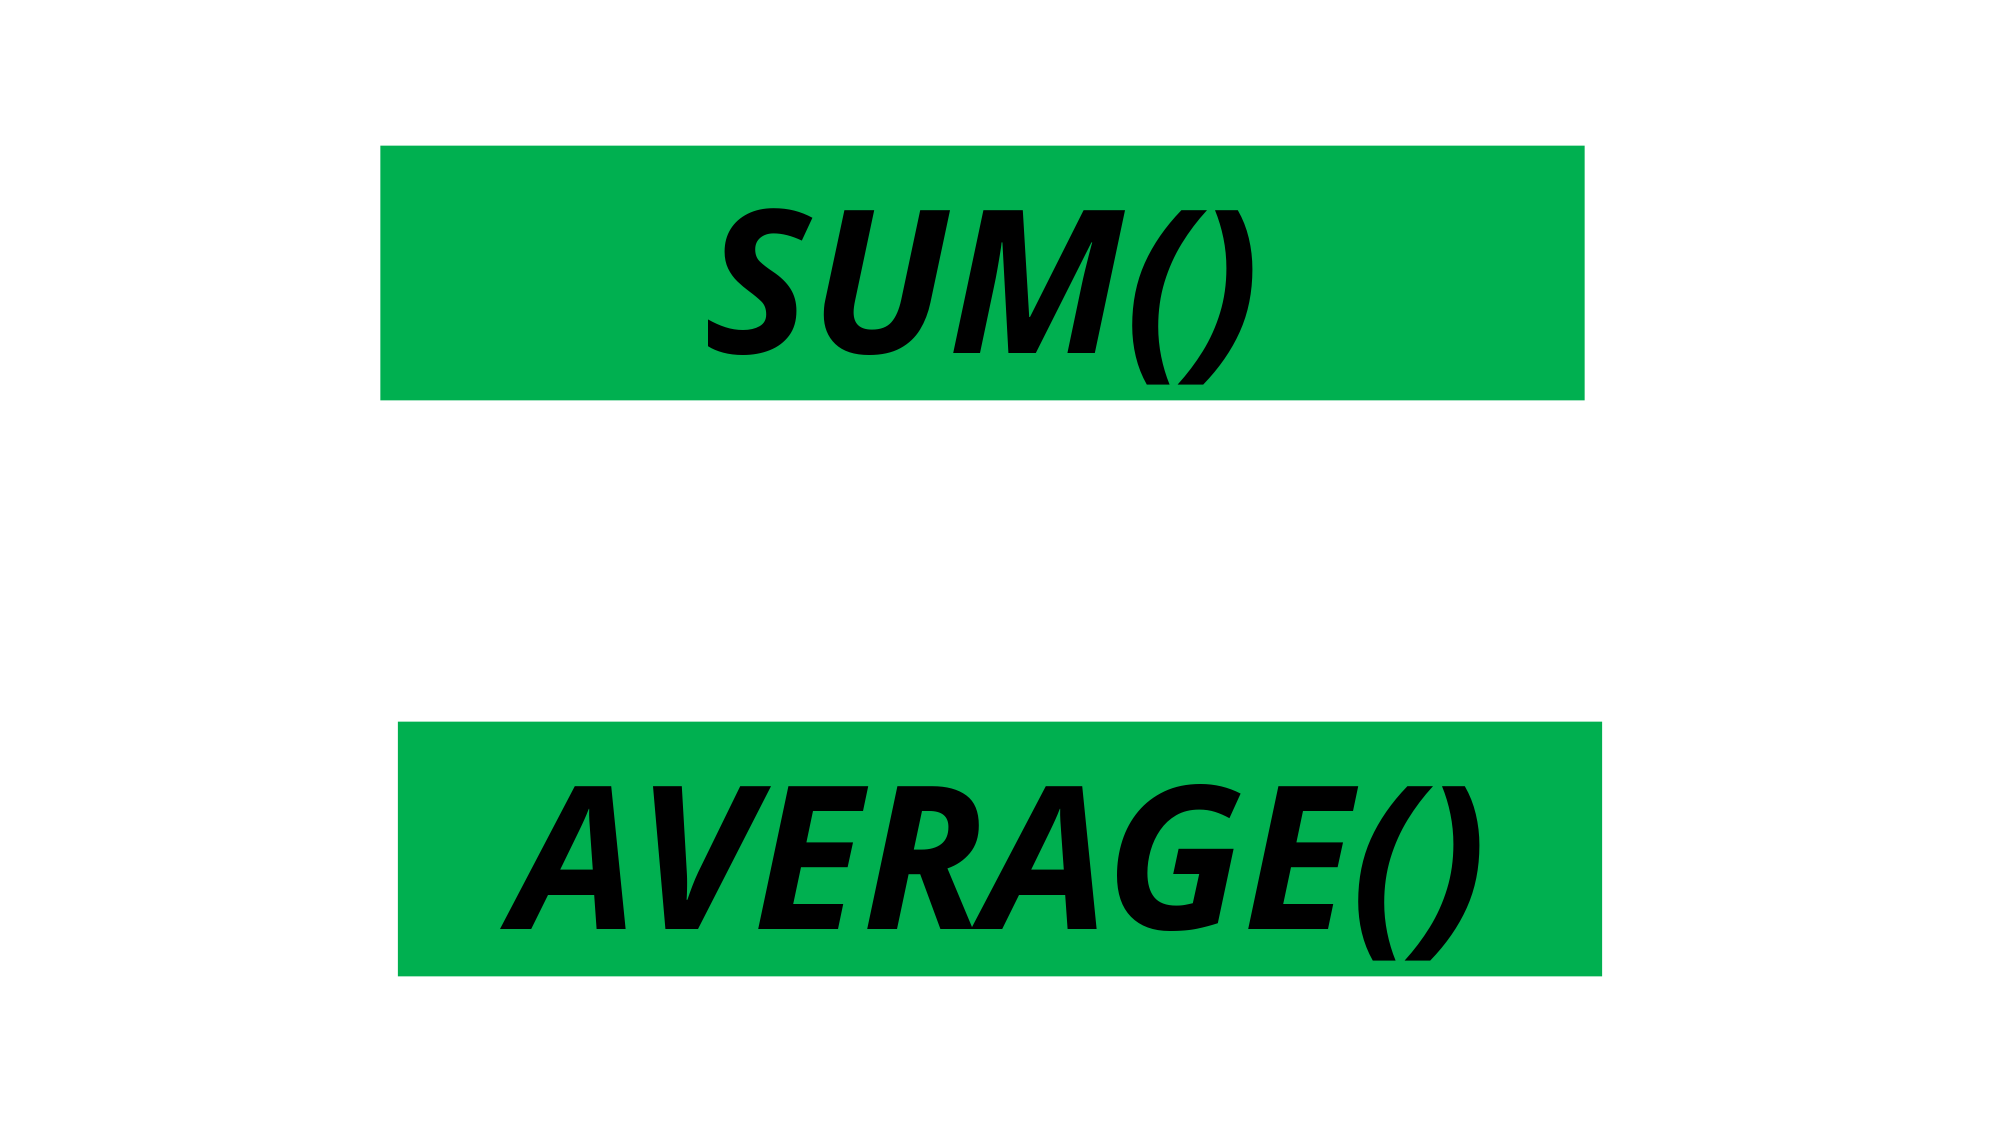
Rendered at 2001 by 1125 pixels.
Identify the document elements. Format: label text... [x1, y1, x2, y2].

text_box SUM() [380, 145, 1585, 401]
text_box AVERAGE() [397, 721, 1603, 977]
